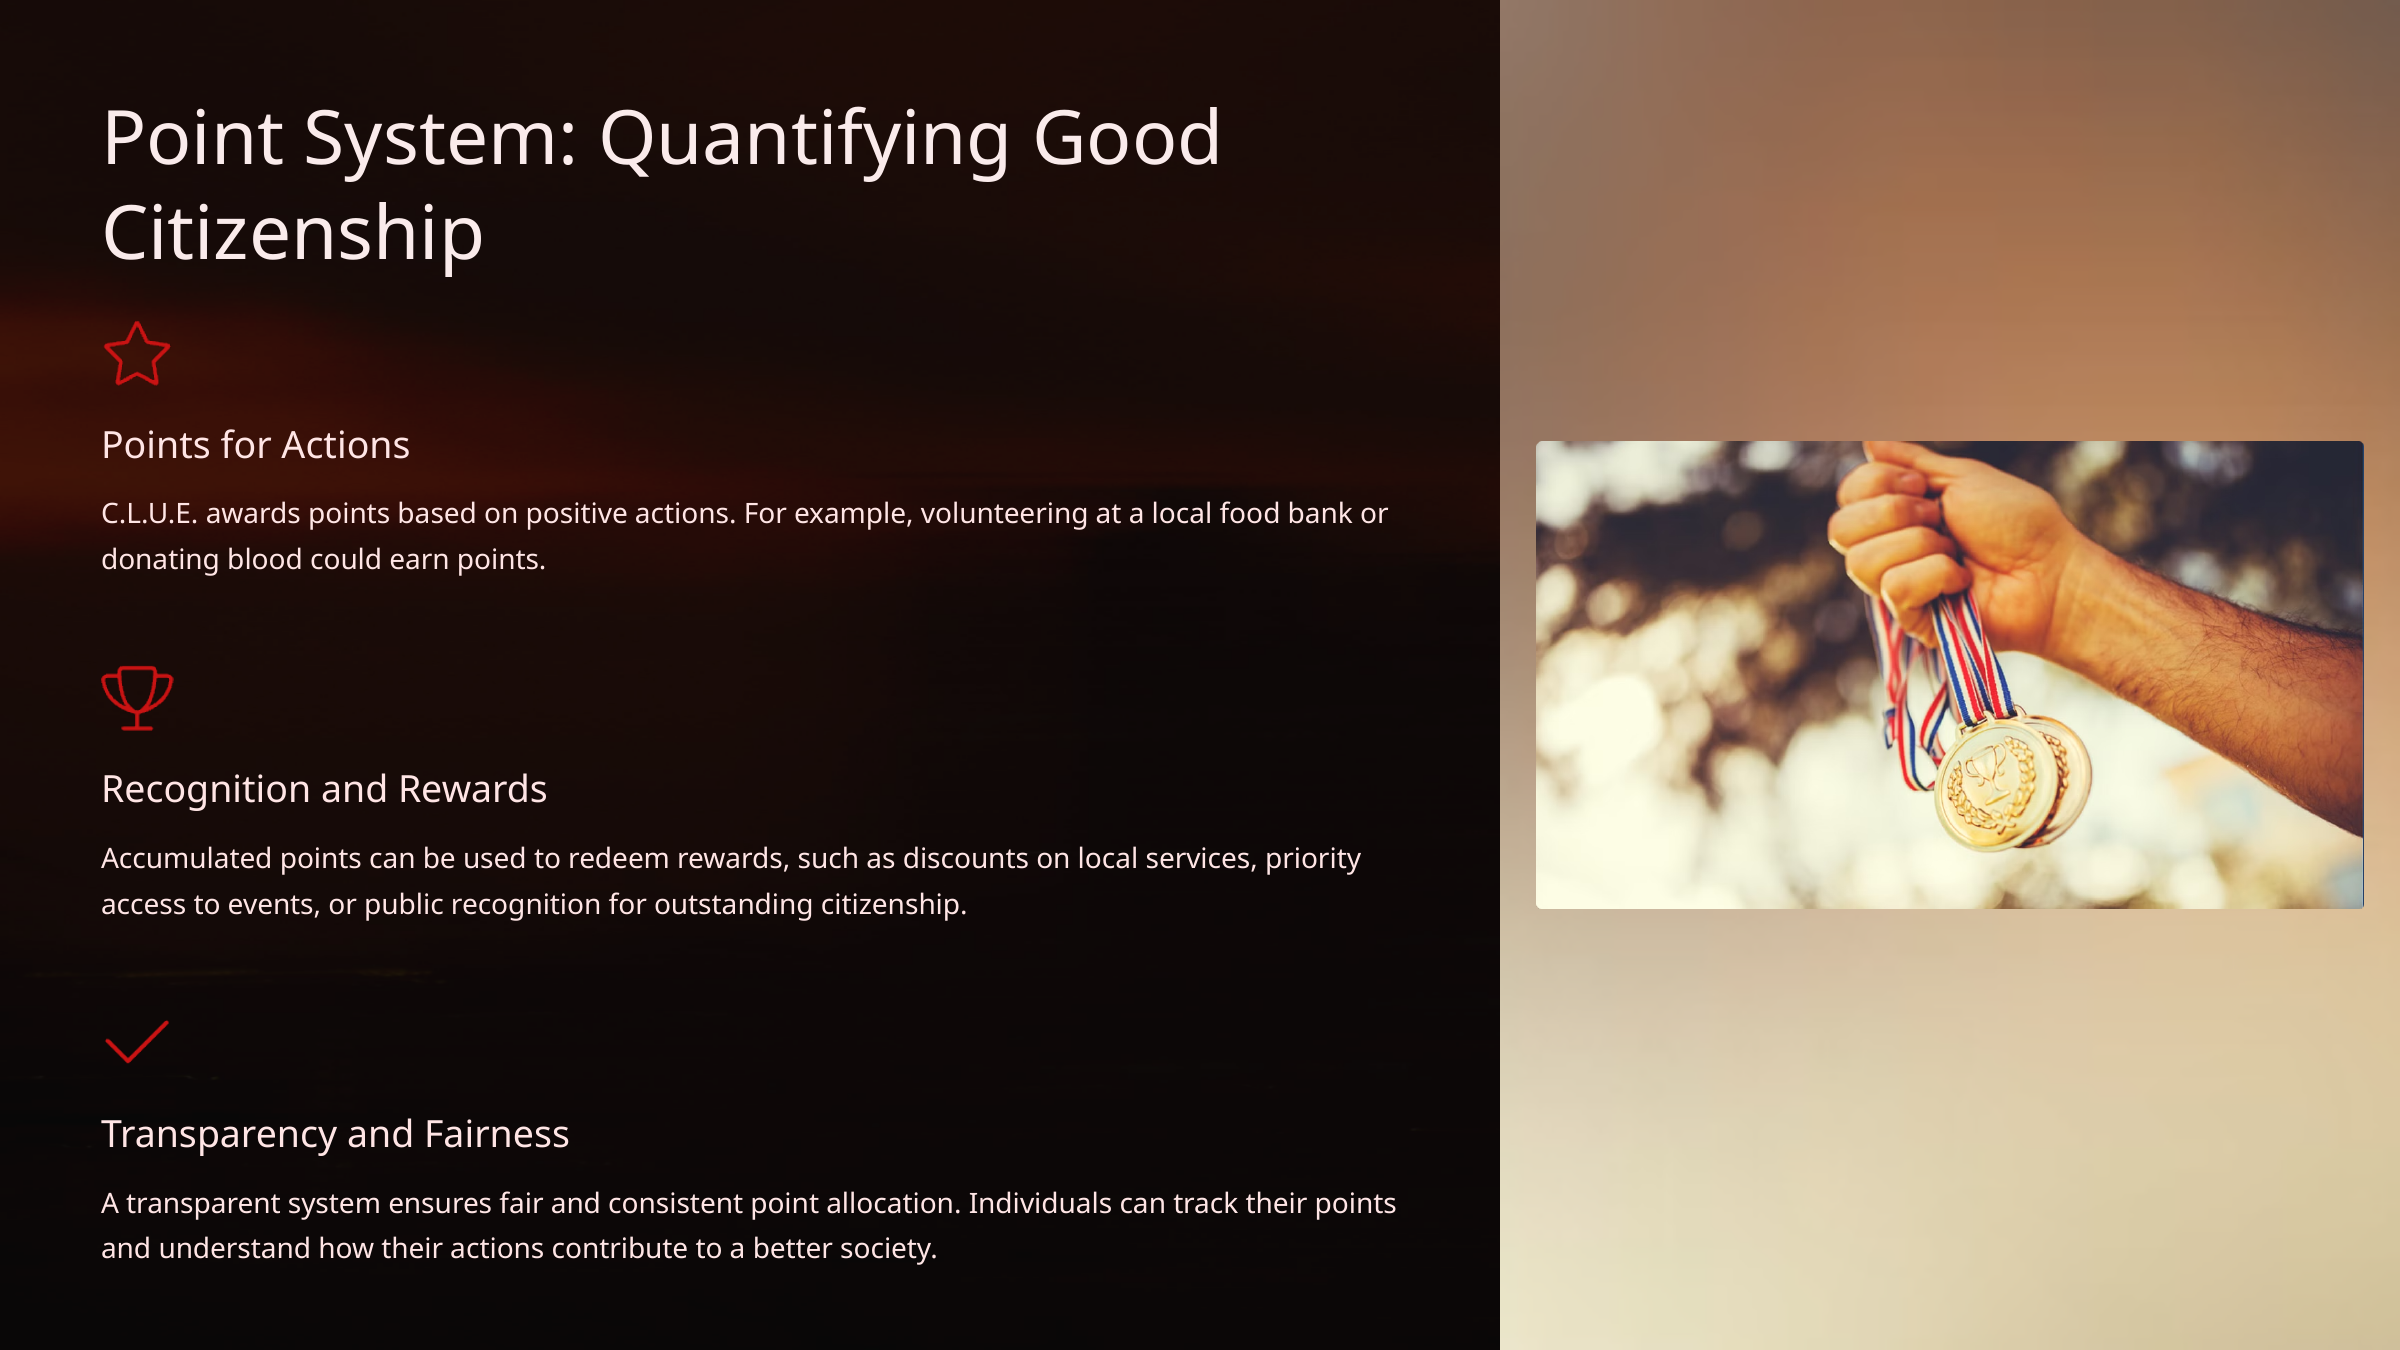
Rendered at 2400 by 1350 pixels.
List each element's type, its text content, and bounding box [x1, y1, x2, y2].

text_box A transparent system ensures fair and consistent point allocation. Individuals can track their points and understand how their actions contribute to a better society. [101, 1172, 1399, 1266]
picture [100, 317, 174, 390]
picture [100, 662, 174, 735]
text_box Point System: Quantifying Good Citizenship [101, 84, 1399, 275]
text_box Points for Actions [101, 418, 507, 467]
picture [1499, 0, 2400, 1350]
picture [100, 1007, 174, 1080]
text_box C.L.U.E. awards points based on positive actions. For example, volunteering at a local food bank or donating blood could earn points. [101, 483, 1399, 576]
text_box Transparency and Fairness [100, 1108, 721, 1156]
text_box Recognition and Rewards [100, 763, 663, 811]
text_box Accumulated points can be used to redeem rewards, such as discounts on local services, priority access to events, or public recognition for outstanding citizenship. [101, 828, 1399, 921]
